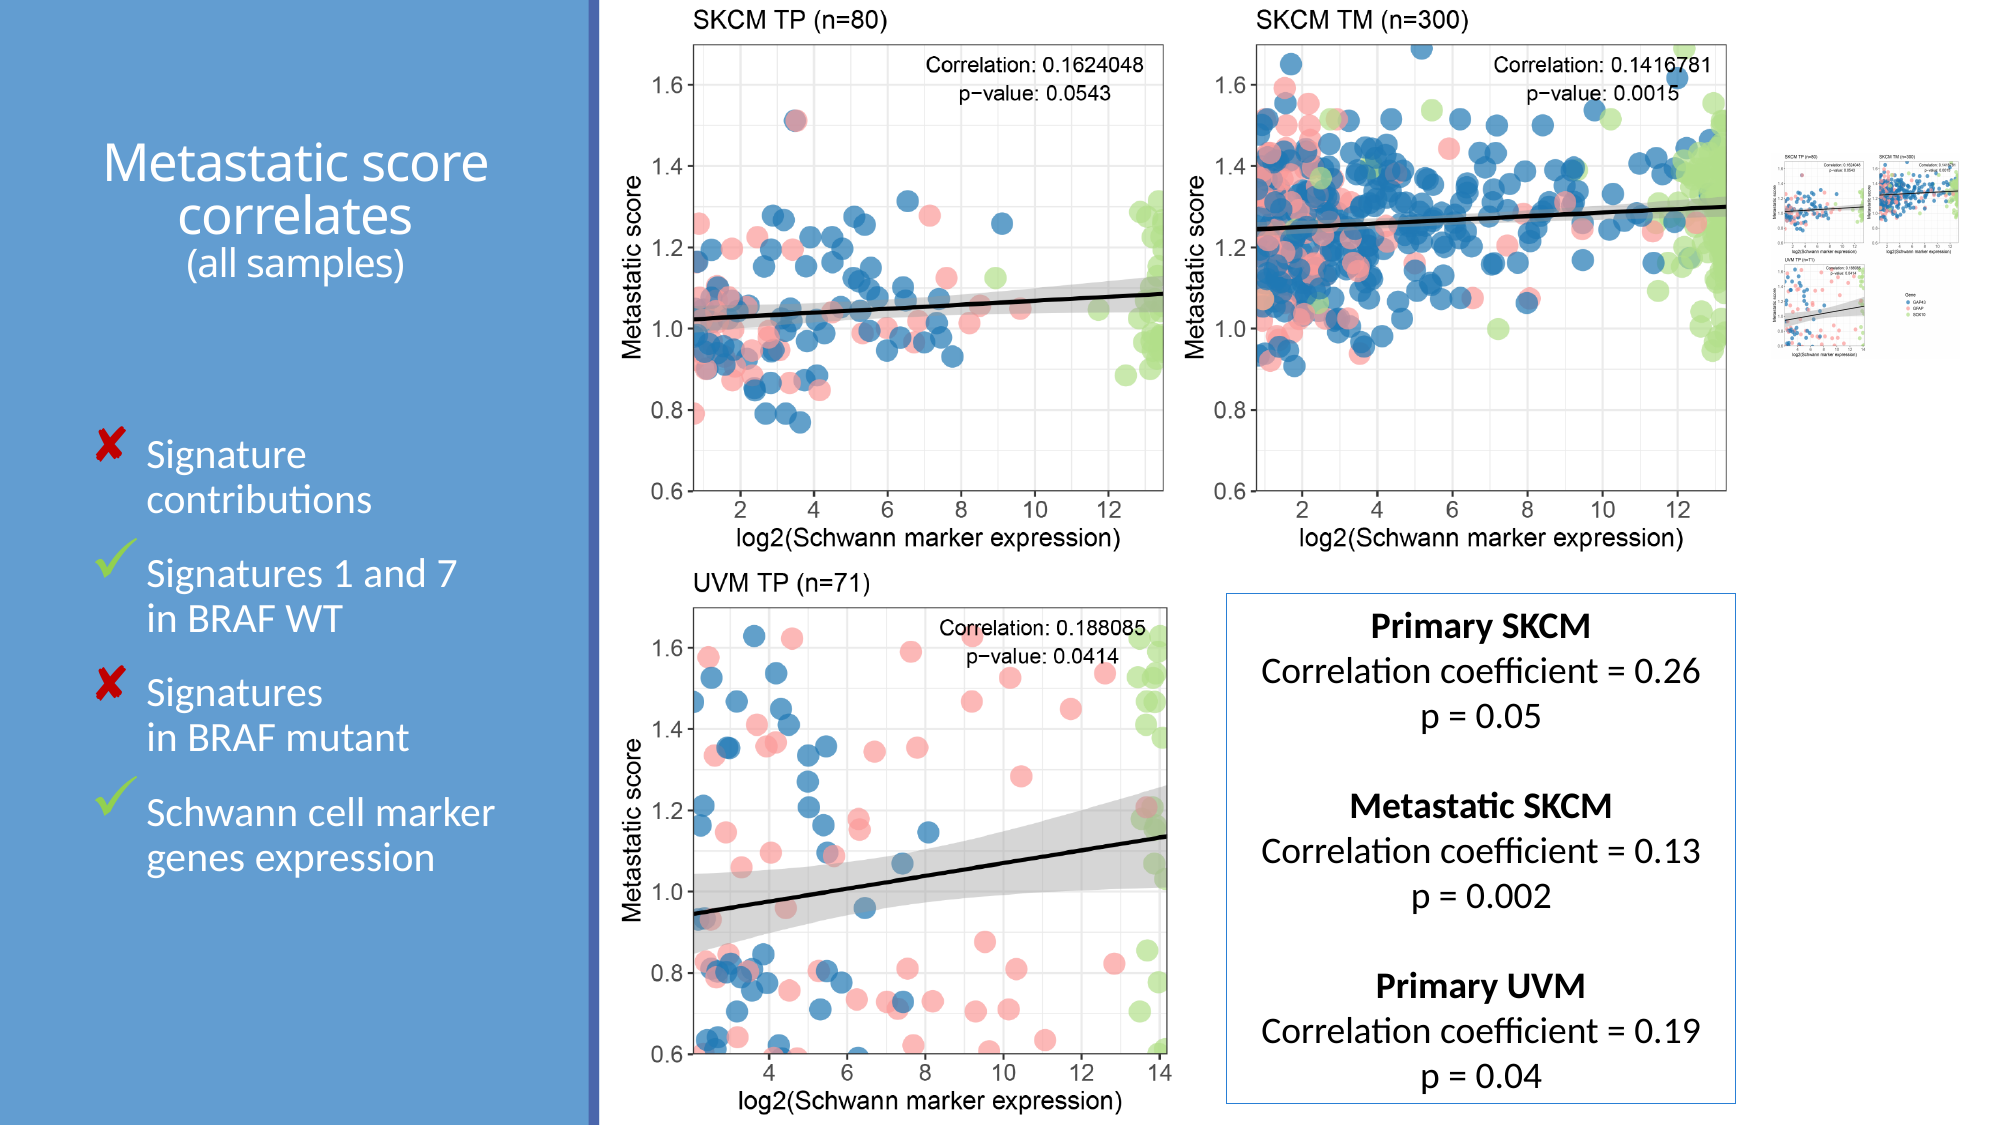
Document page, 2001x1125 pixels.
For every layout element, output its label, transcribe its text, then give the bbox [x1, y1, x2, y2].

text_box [610, 0, 1960, 1125]
list Signature contributions Signatures 1 and 7 in BRAF WT Signatures in BRAF mutant Schwann cell marker genes expression [75, 424, 516, 1029]
title Metastatic score correlates (all samples) [75, 97, 516, 294]
